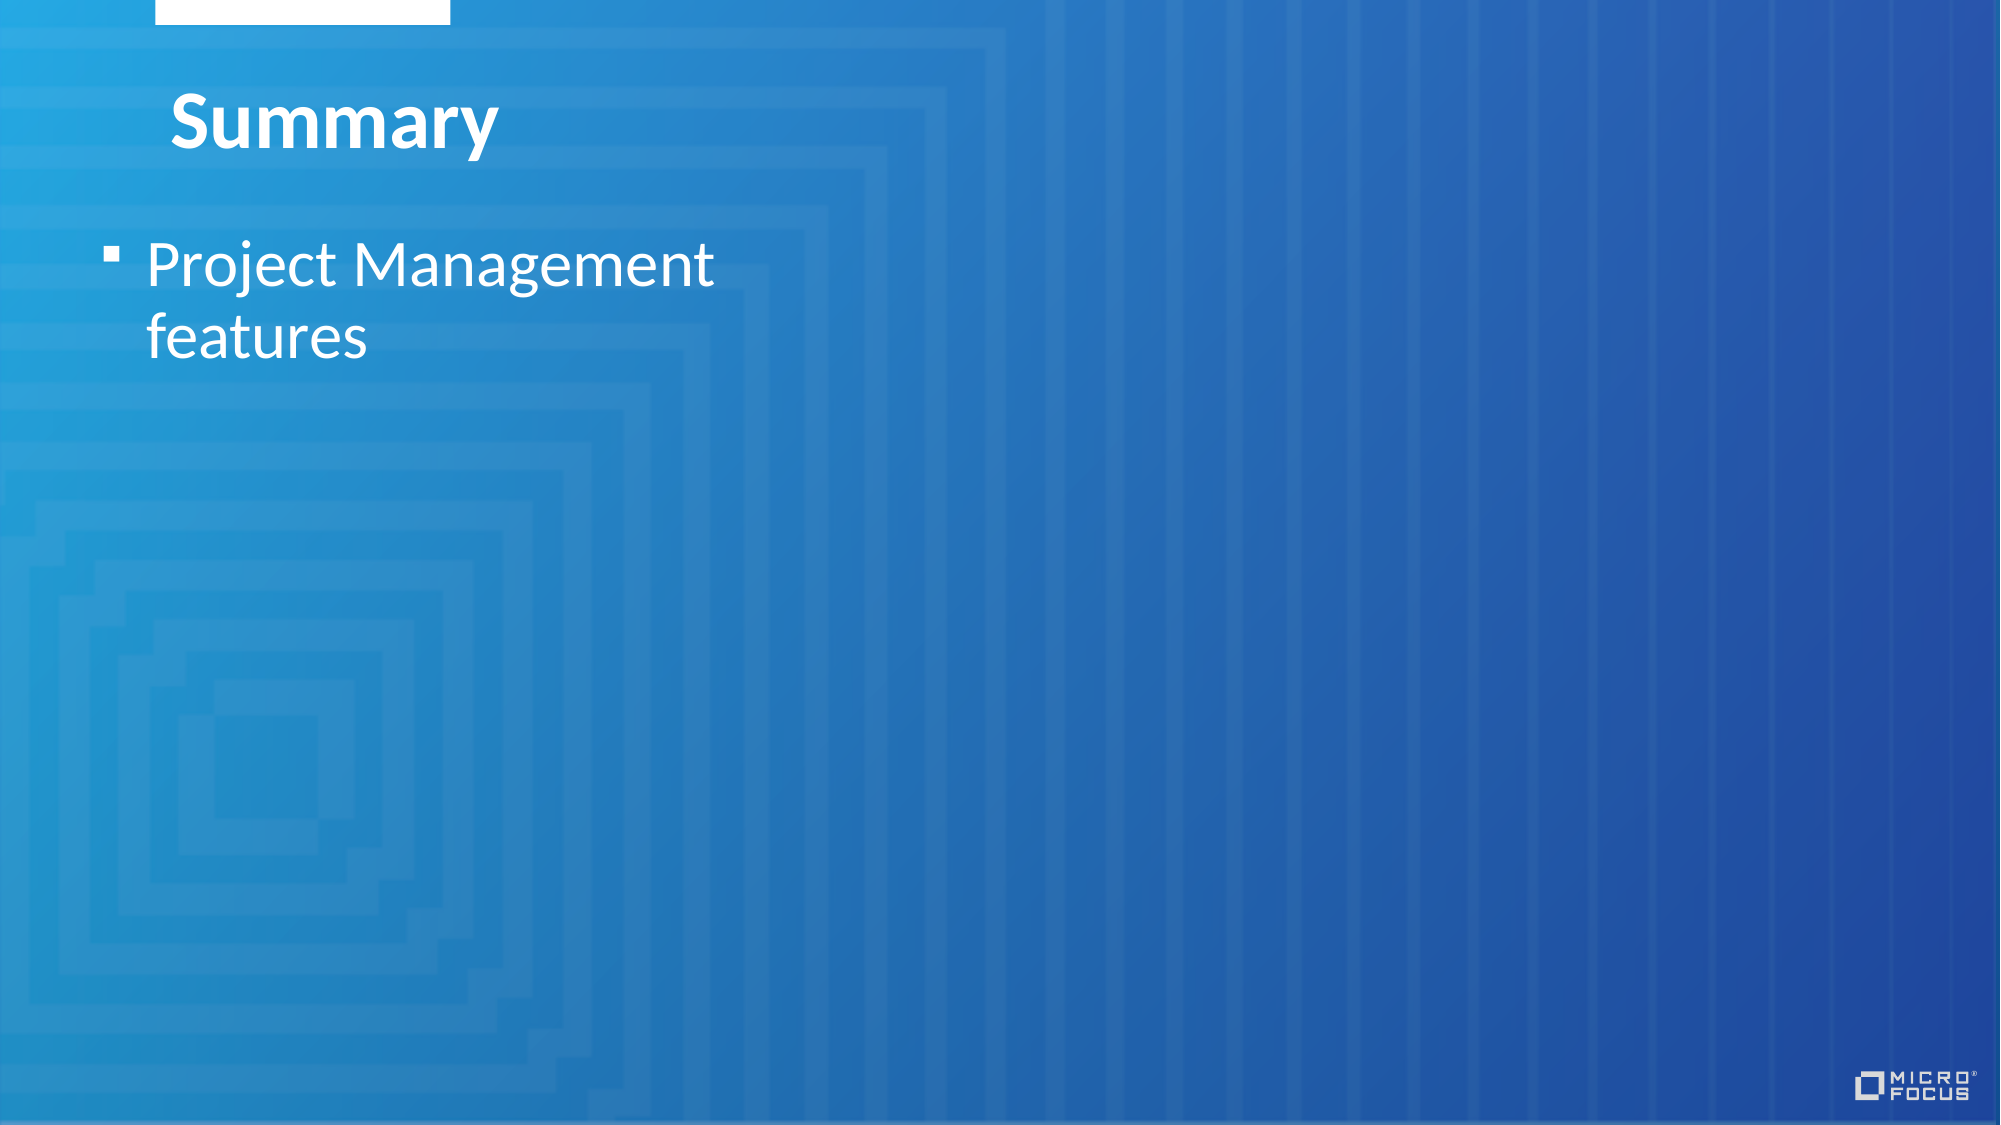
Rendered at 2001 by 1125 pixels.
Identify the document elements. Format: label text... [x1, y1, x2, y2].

title Summary [155, 14, 1585, 230]
list Project Management features [99, 221, 933, 1081]
